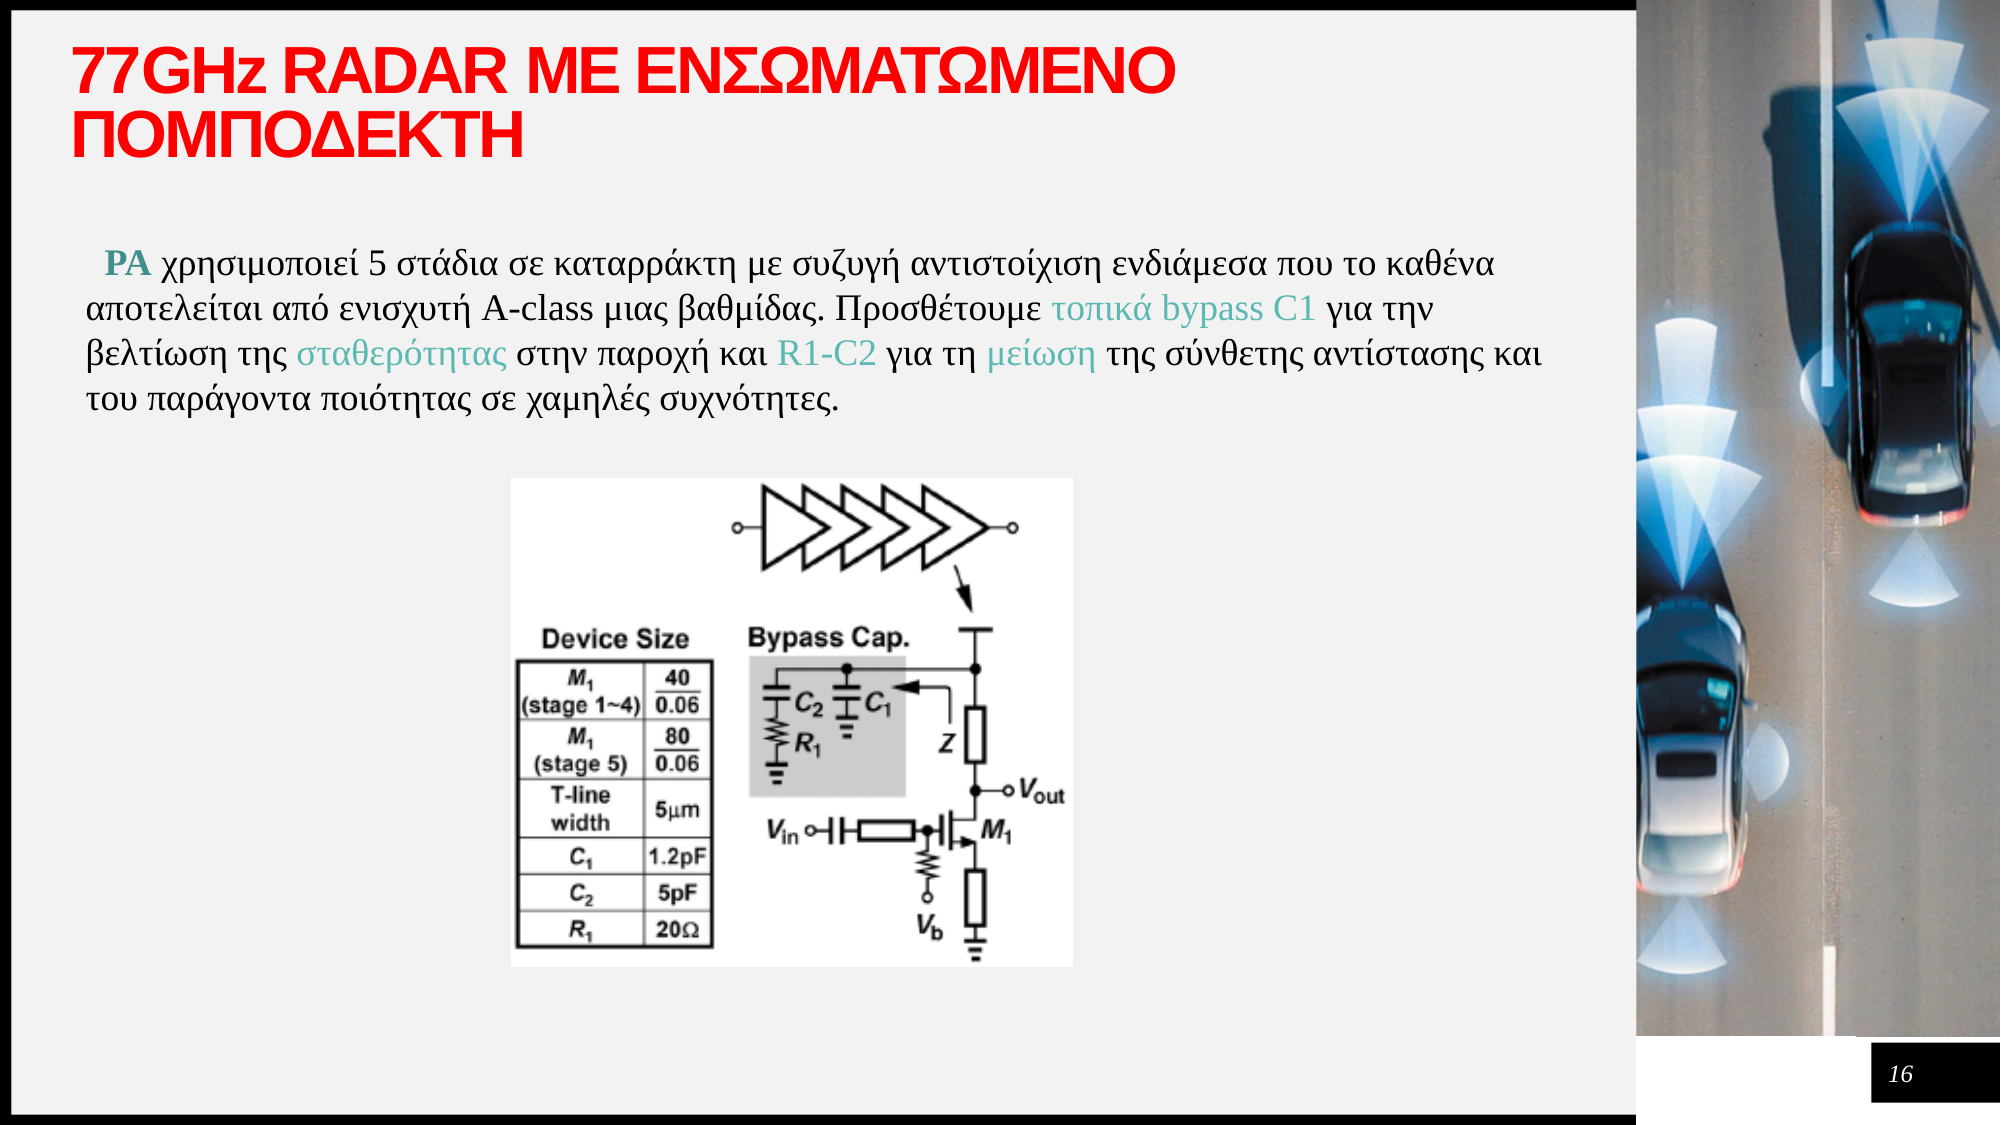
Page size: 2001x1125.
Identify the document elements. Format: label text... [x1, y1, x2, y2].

picture [511, 478, 1073, 967]
text_box PA χρησιμοποιεί 5 στάδια σε καταρράκτη με συζυγή αντιστοίχιση ενδιάμεσα που το καθένα αποτελείται από ενισχυτή A-class μιας βαθμίδας. Προσθέτουμε τοπικά bypass C1 για την βελτίωση της σταθερότητας στην παροχή και R1-C2 για τη μείωση της σύνθετης αντίστασης και του παράγοντα ποιότητας σε χαμηλές συχνότητες. [70, 230, 1579, 516]
picture [1636, 0, 2000, 1125]
slide_number 16 [1877, 1050, 1924, 1096]
title 77GHz RADAR ΜΕ ΕΝΣΩΜΑΤΩΜΕΝΟ ΠΟΜΠΟΔΕΚΤΗ [70, 70, 1569, 142]
